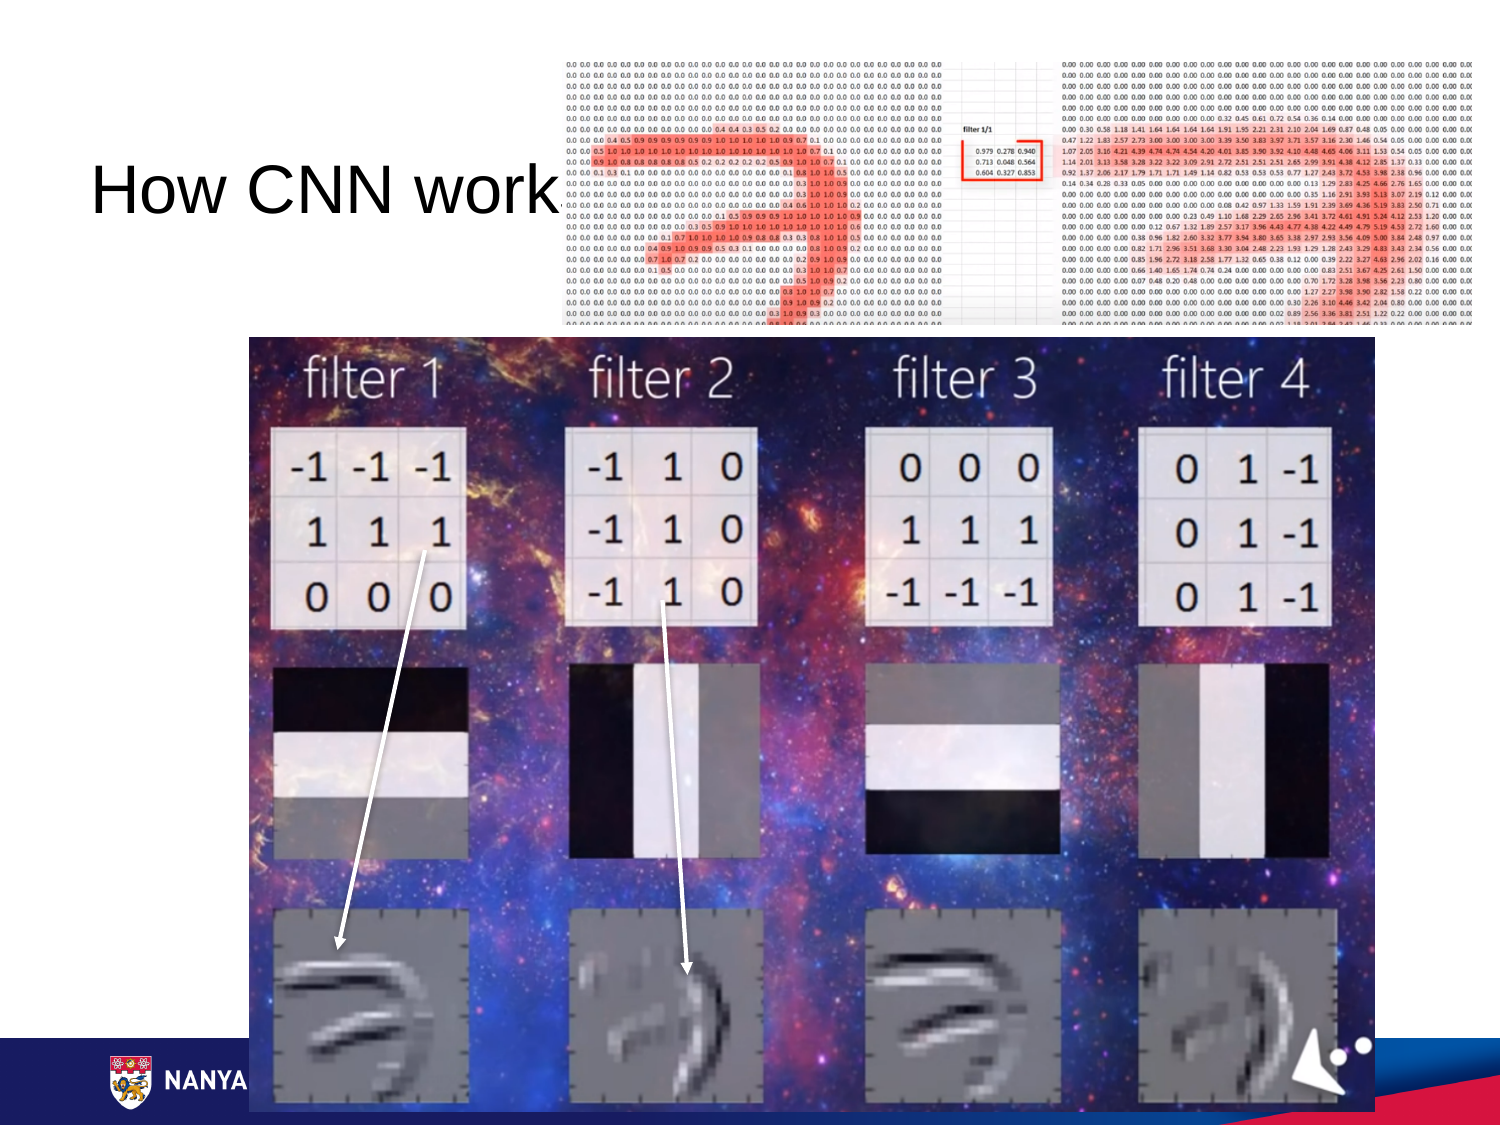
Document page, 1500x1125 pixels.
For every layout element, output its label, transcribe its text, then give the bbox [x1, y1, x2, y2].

picture [562, 62, 1472, 326]
title How CNN works [75, 92, 557, 280]
picture [0, 337, 1500, 1125]
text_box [337, 549, 426, 951]
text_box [662, 599, 688, 976]
